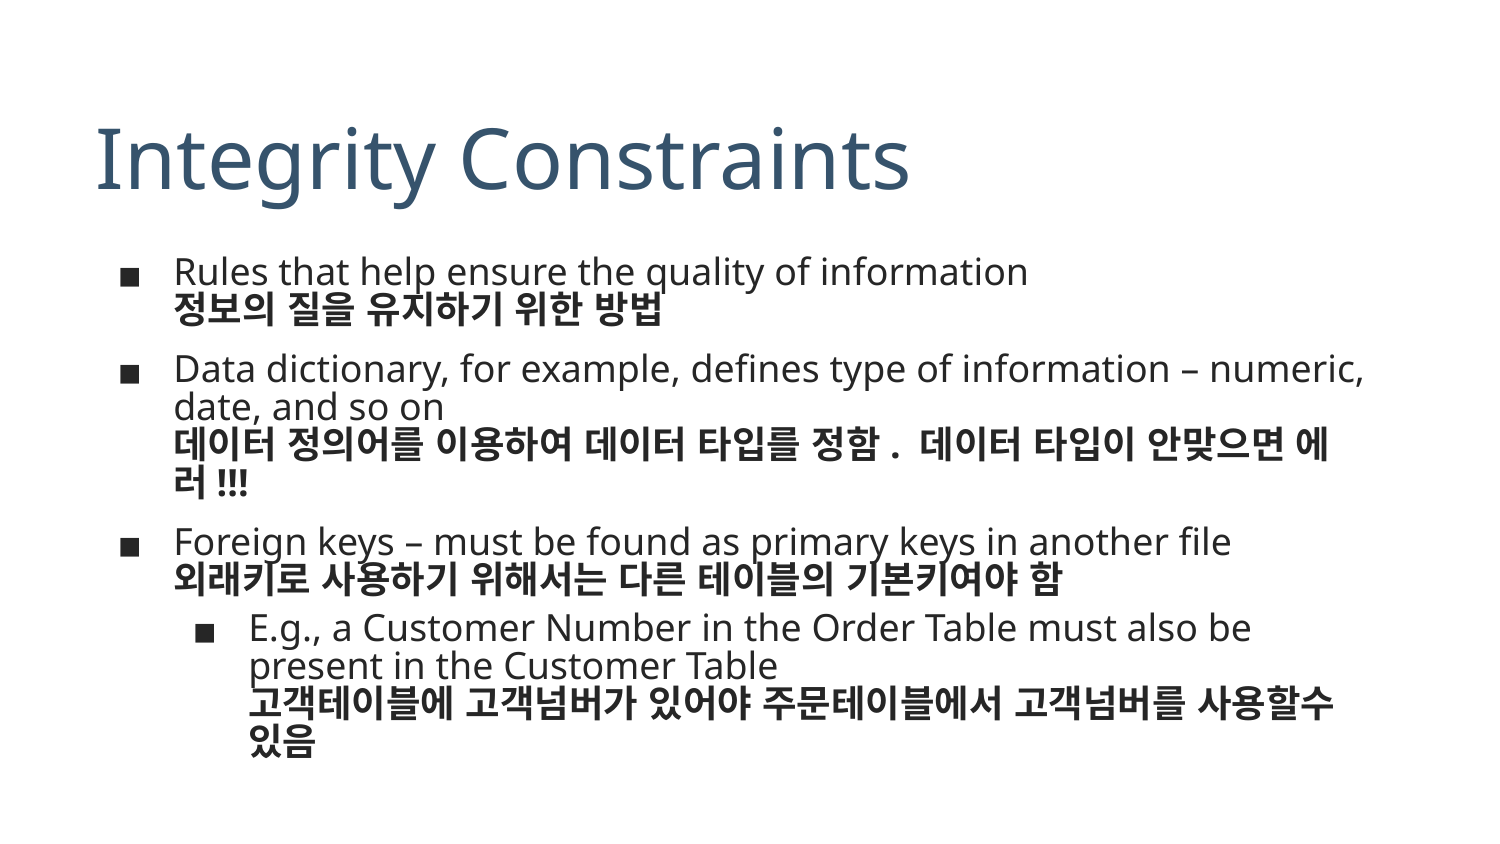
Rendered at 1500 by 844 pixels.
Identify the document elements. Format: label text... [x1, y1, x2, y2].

list Rules that help ensure the quality of information 정보의 질을 유지하기 위한 방법 Data dictionary, for example, defines type of information – numeric, date, and so on 데이터 정의어를 이용하여 데이터 타입를 정함. 데이터 타입이 안맞으면 에러!!! Foreign keys – must be found as primary keys in another file 외래키로 사용하기 위해서는 다른 테이블의 기본키여야 함 E.g., a Customer Number in the Order Table must also be present in the Customer Table 고객테이블에 고객넘버가 있어야 주문테이블에서 고객넘버를 사용할수 있음 [83, 247, 1407, 790]
title Integrity Constraints [80, 61, 1407, 266]
